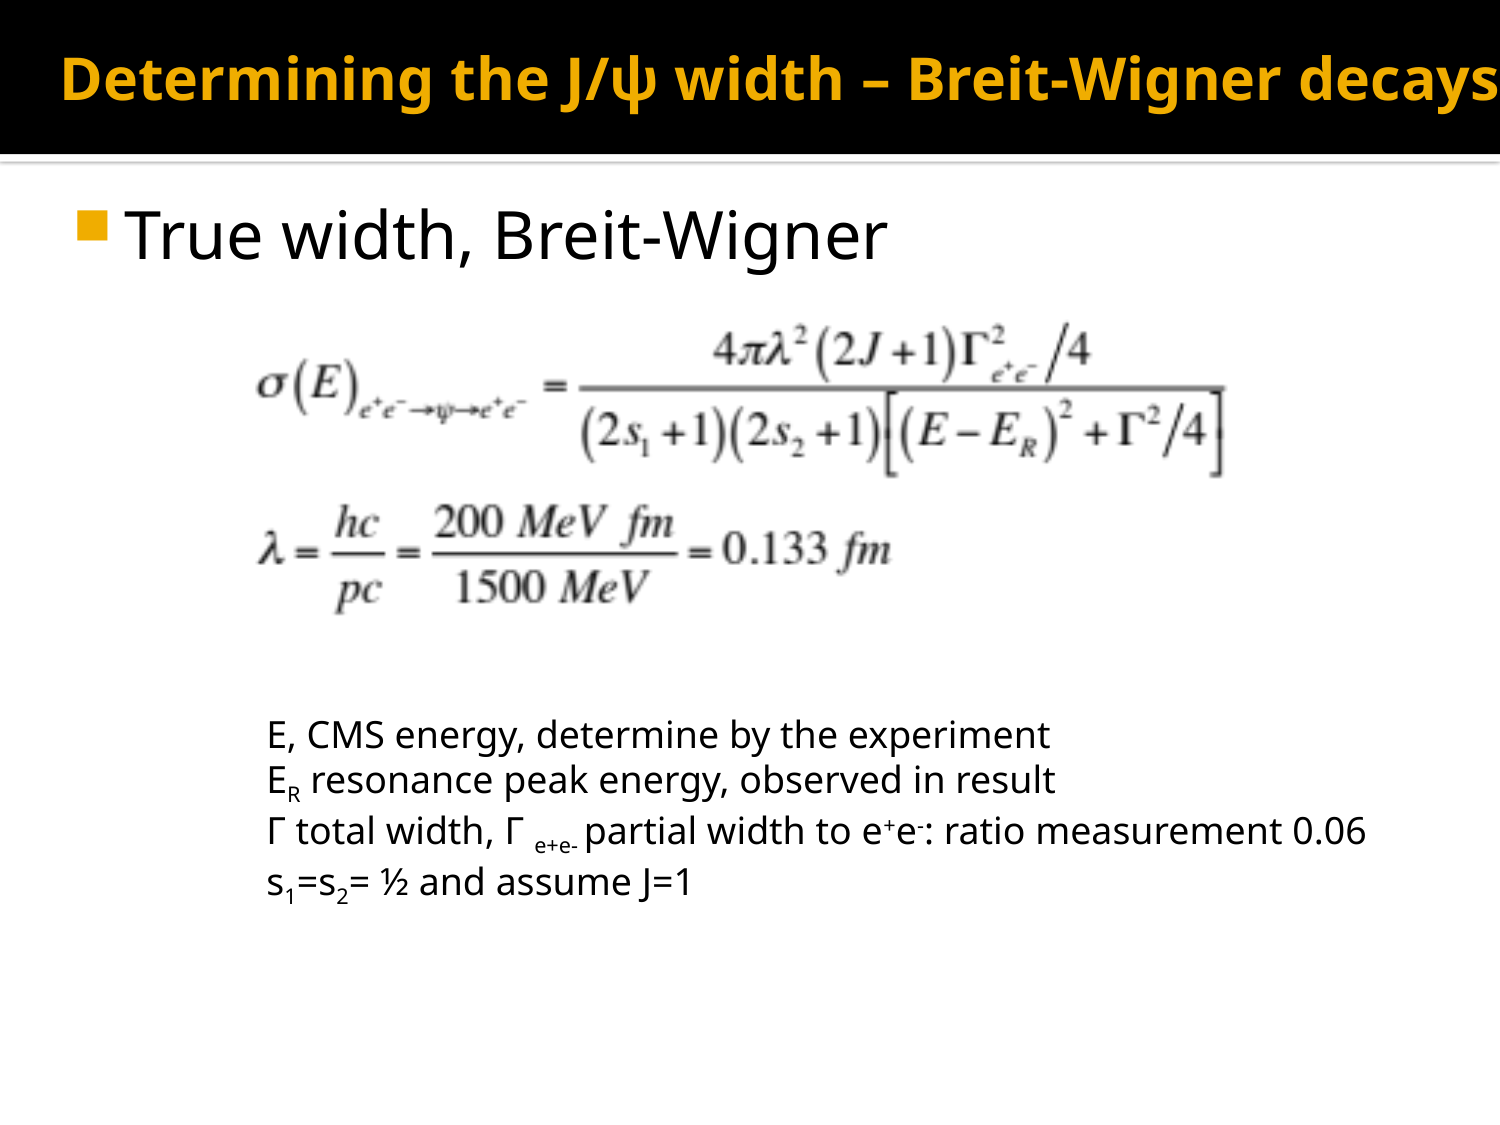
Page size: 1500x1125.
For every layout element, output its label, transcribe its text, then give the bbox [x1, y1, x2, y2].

list True width, Breit-Wigner [43, 177, 1467, 1074]
text_box E, CMS energy, determine by the experiment ER resonance peak energy, observed in result Γ total width, Γ e+e- partial width to e+e-: ratio measurement 0.06 s1=s2= ½ and assume J=1 [251, 703, 1410, 962]
title Determining the J/ψ width – Breit-Wigner decays [44, 0, 1500, 155]
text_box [251, 312, 1229, 679]
